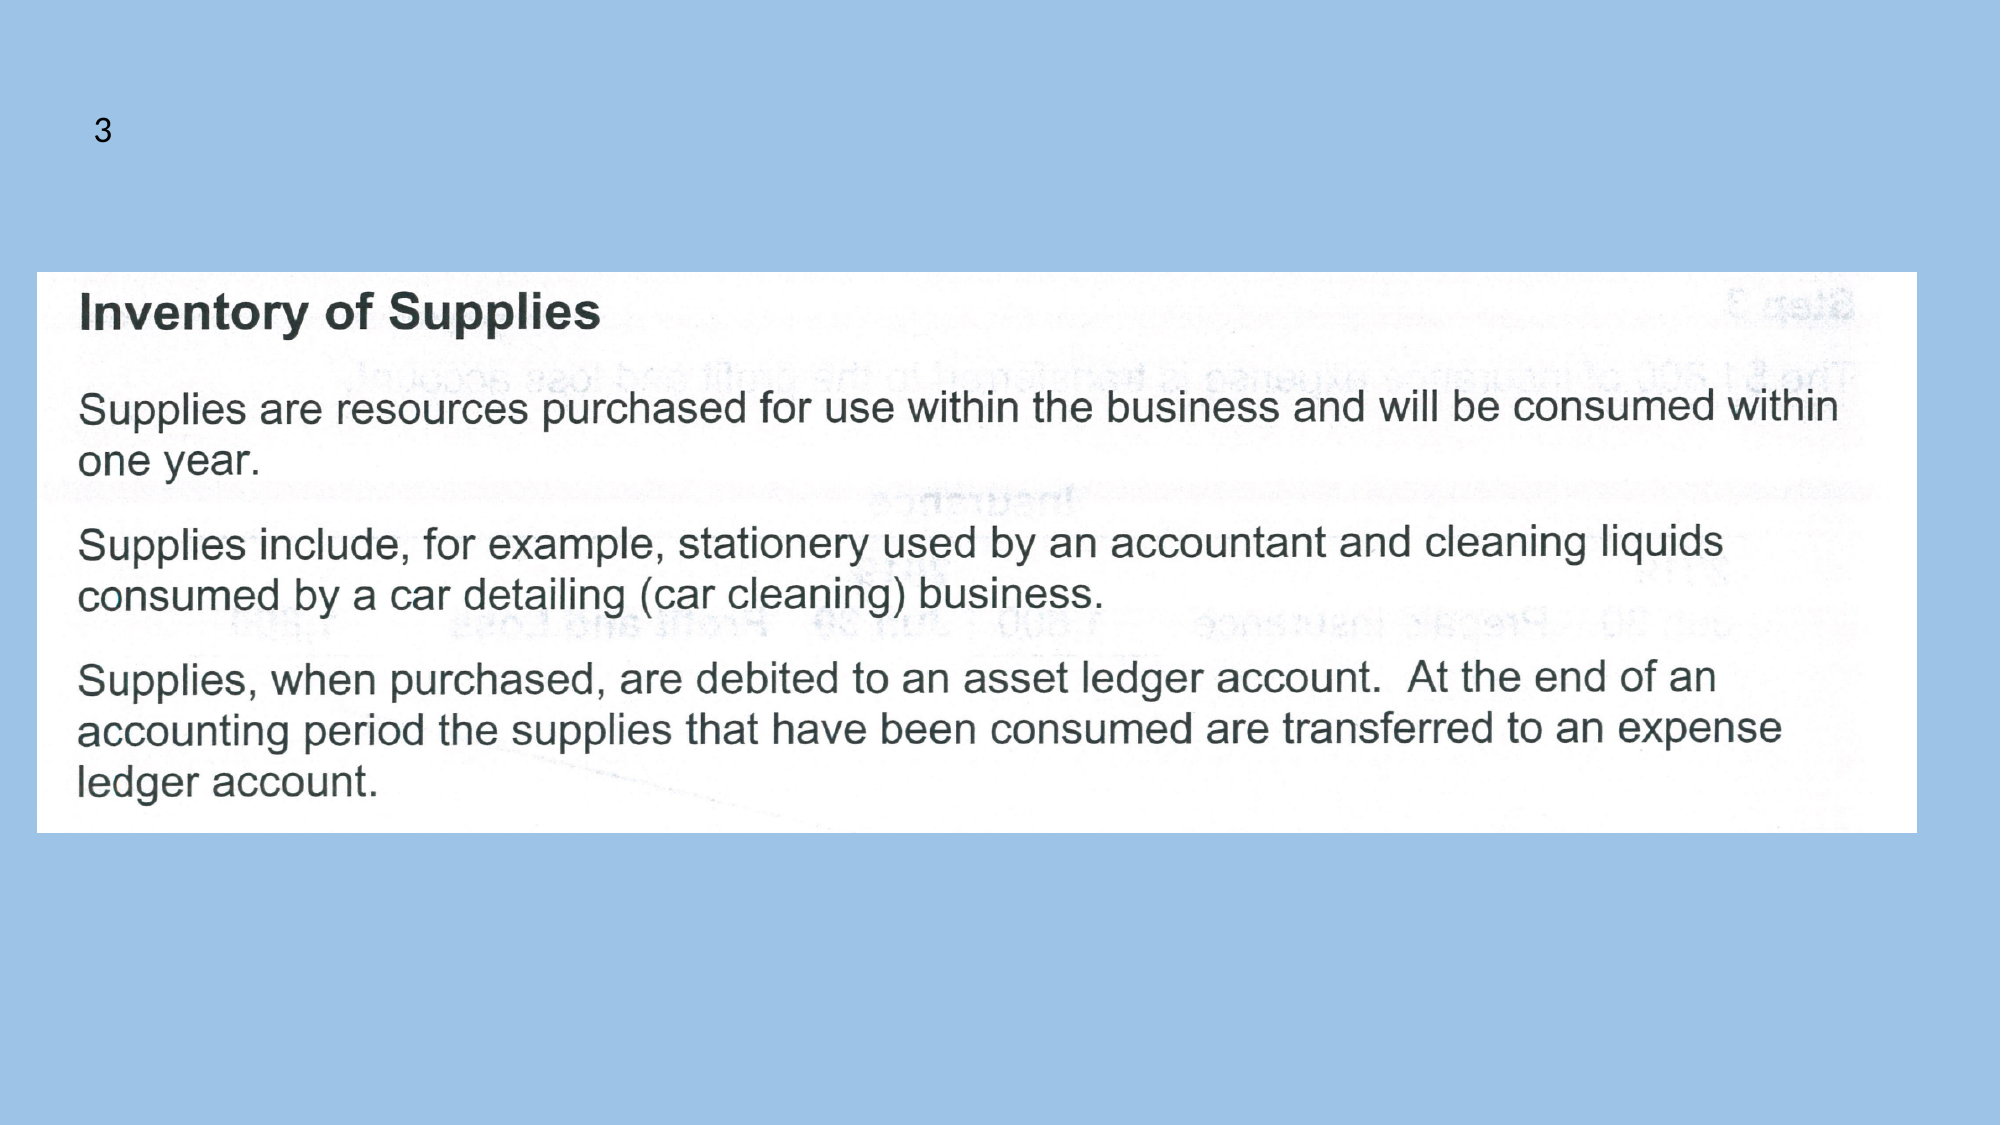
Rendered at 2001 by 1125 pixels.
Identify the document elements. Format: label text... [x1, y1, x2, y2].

picture [37, 272, 1917, 833]
text_box 3 [78, 97, 174, 157]
